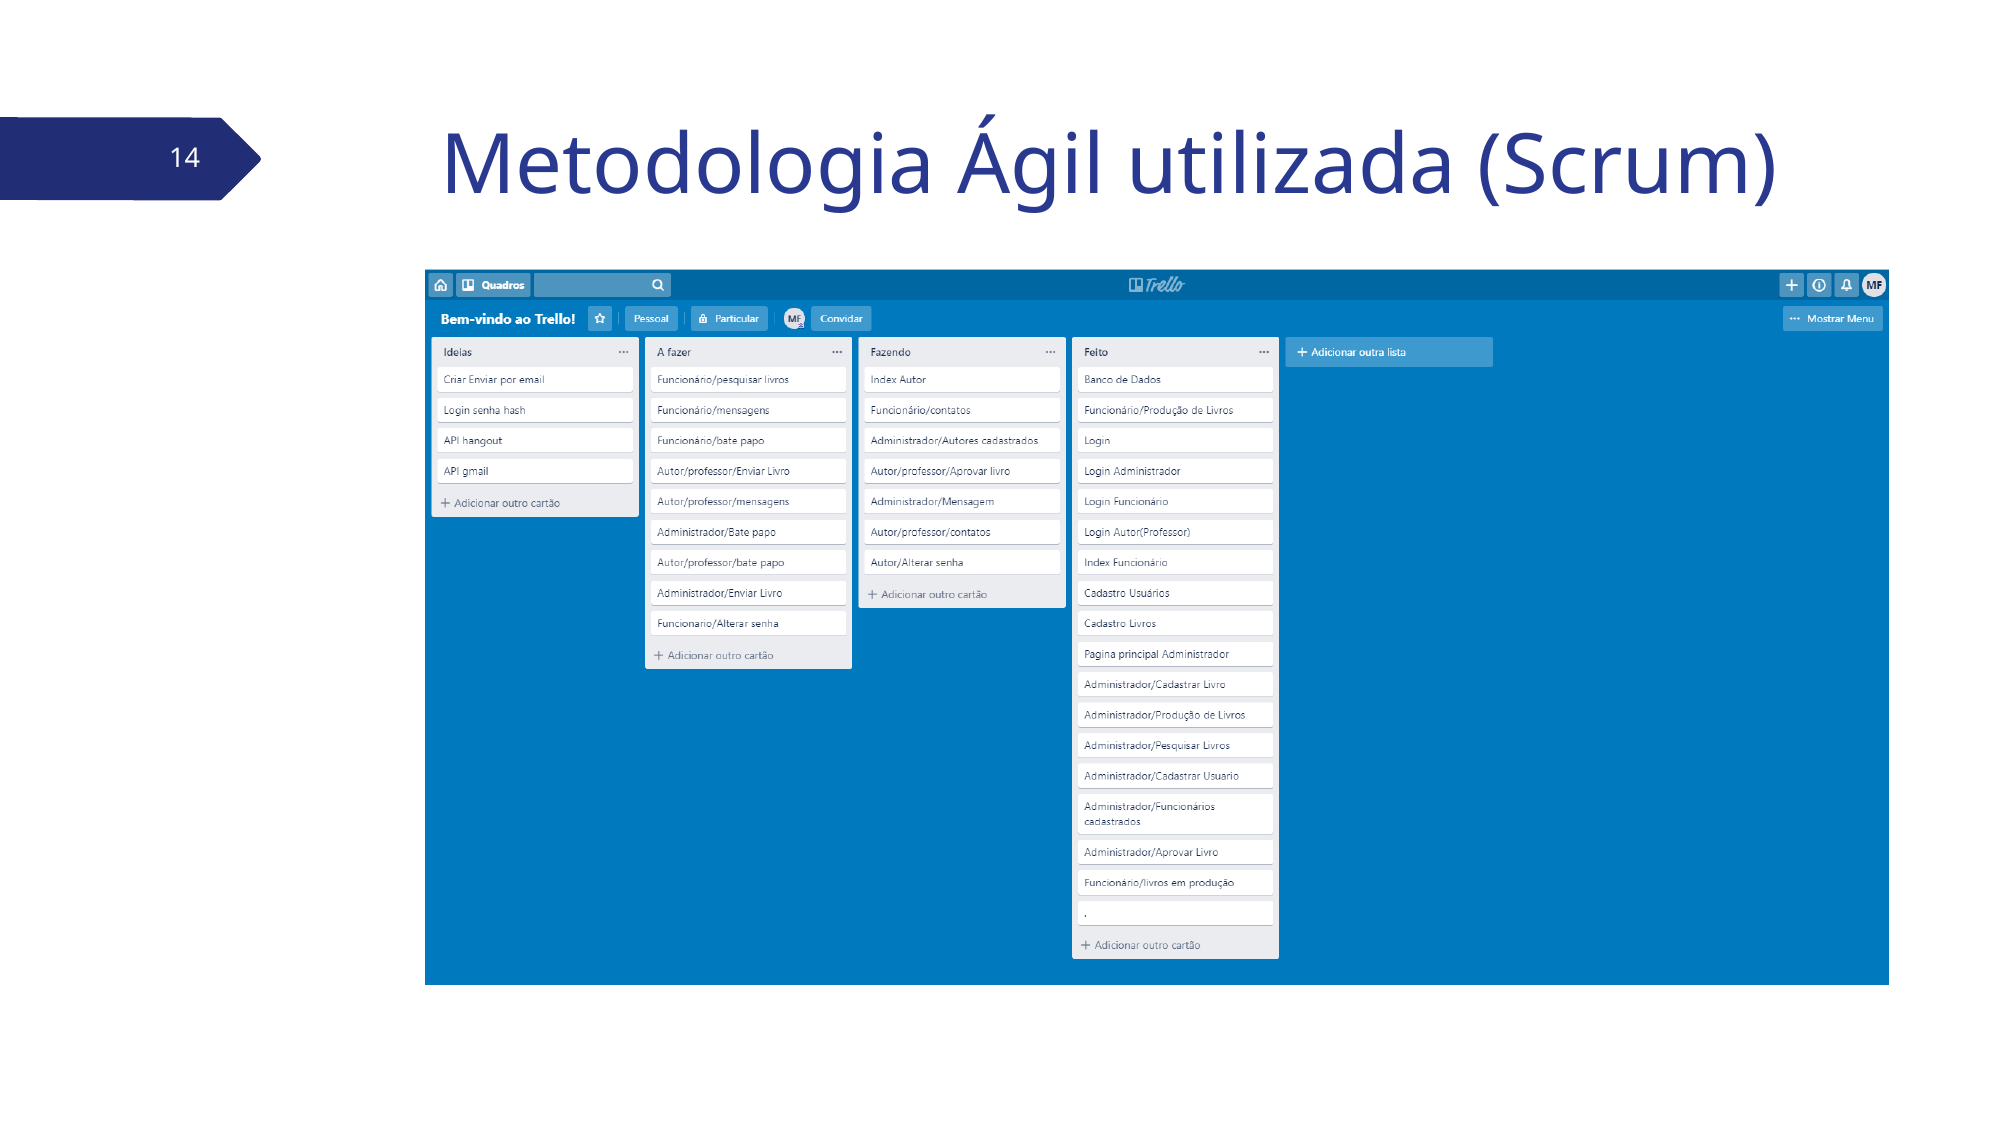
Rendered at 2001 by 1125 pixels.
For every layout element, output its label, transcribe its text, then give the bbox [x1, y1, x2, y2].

picture [425, 266, 1889, 986]
title Metodologia Ágil utilizada (Scrum) [425, 102, 1888, 265]
slide_number 14 [87, 129, 216, 190]
